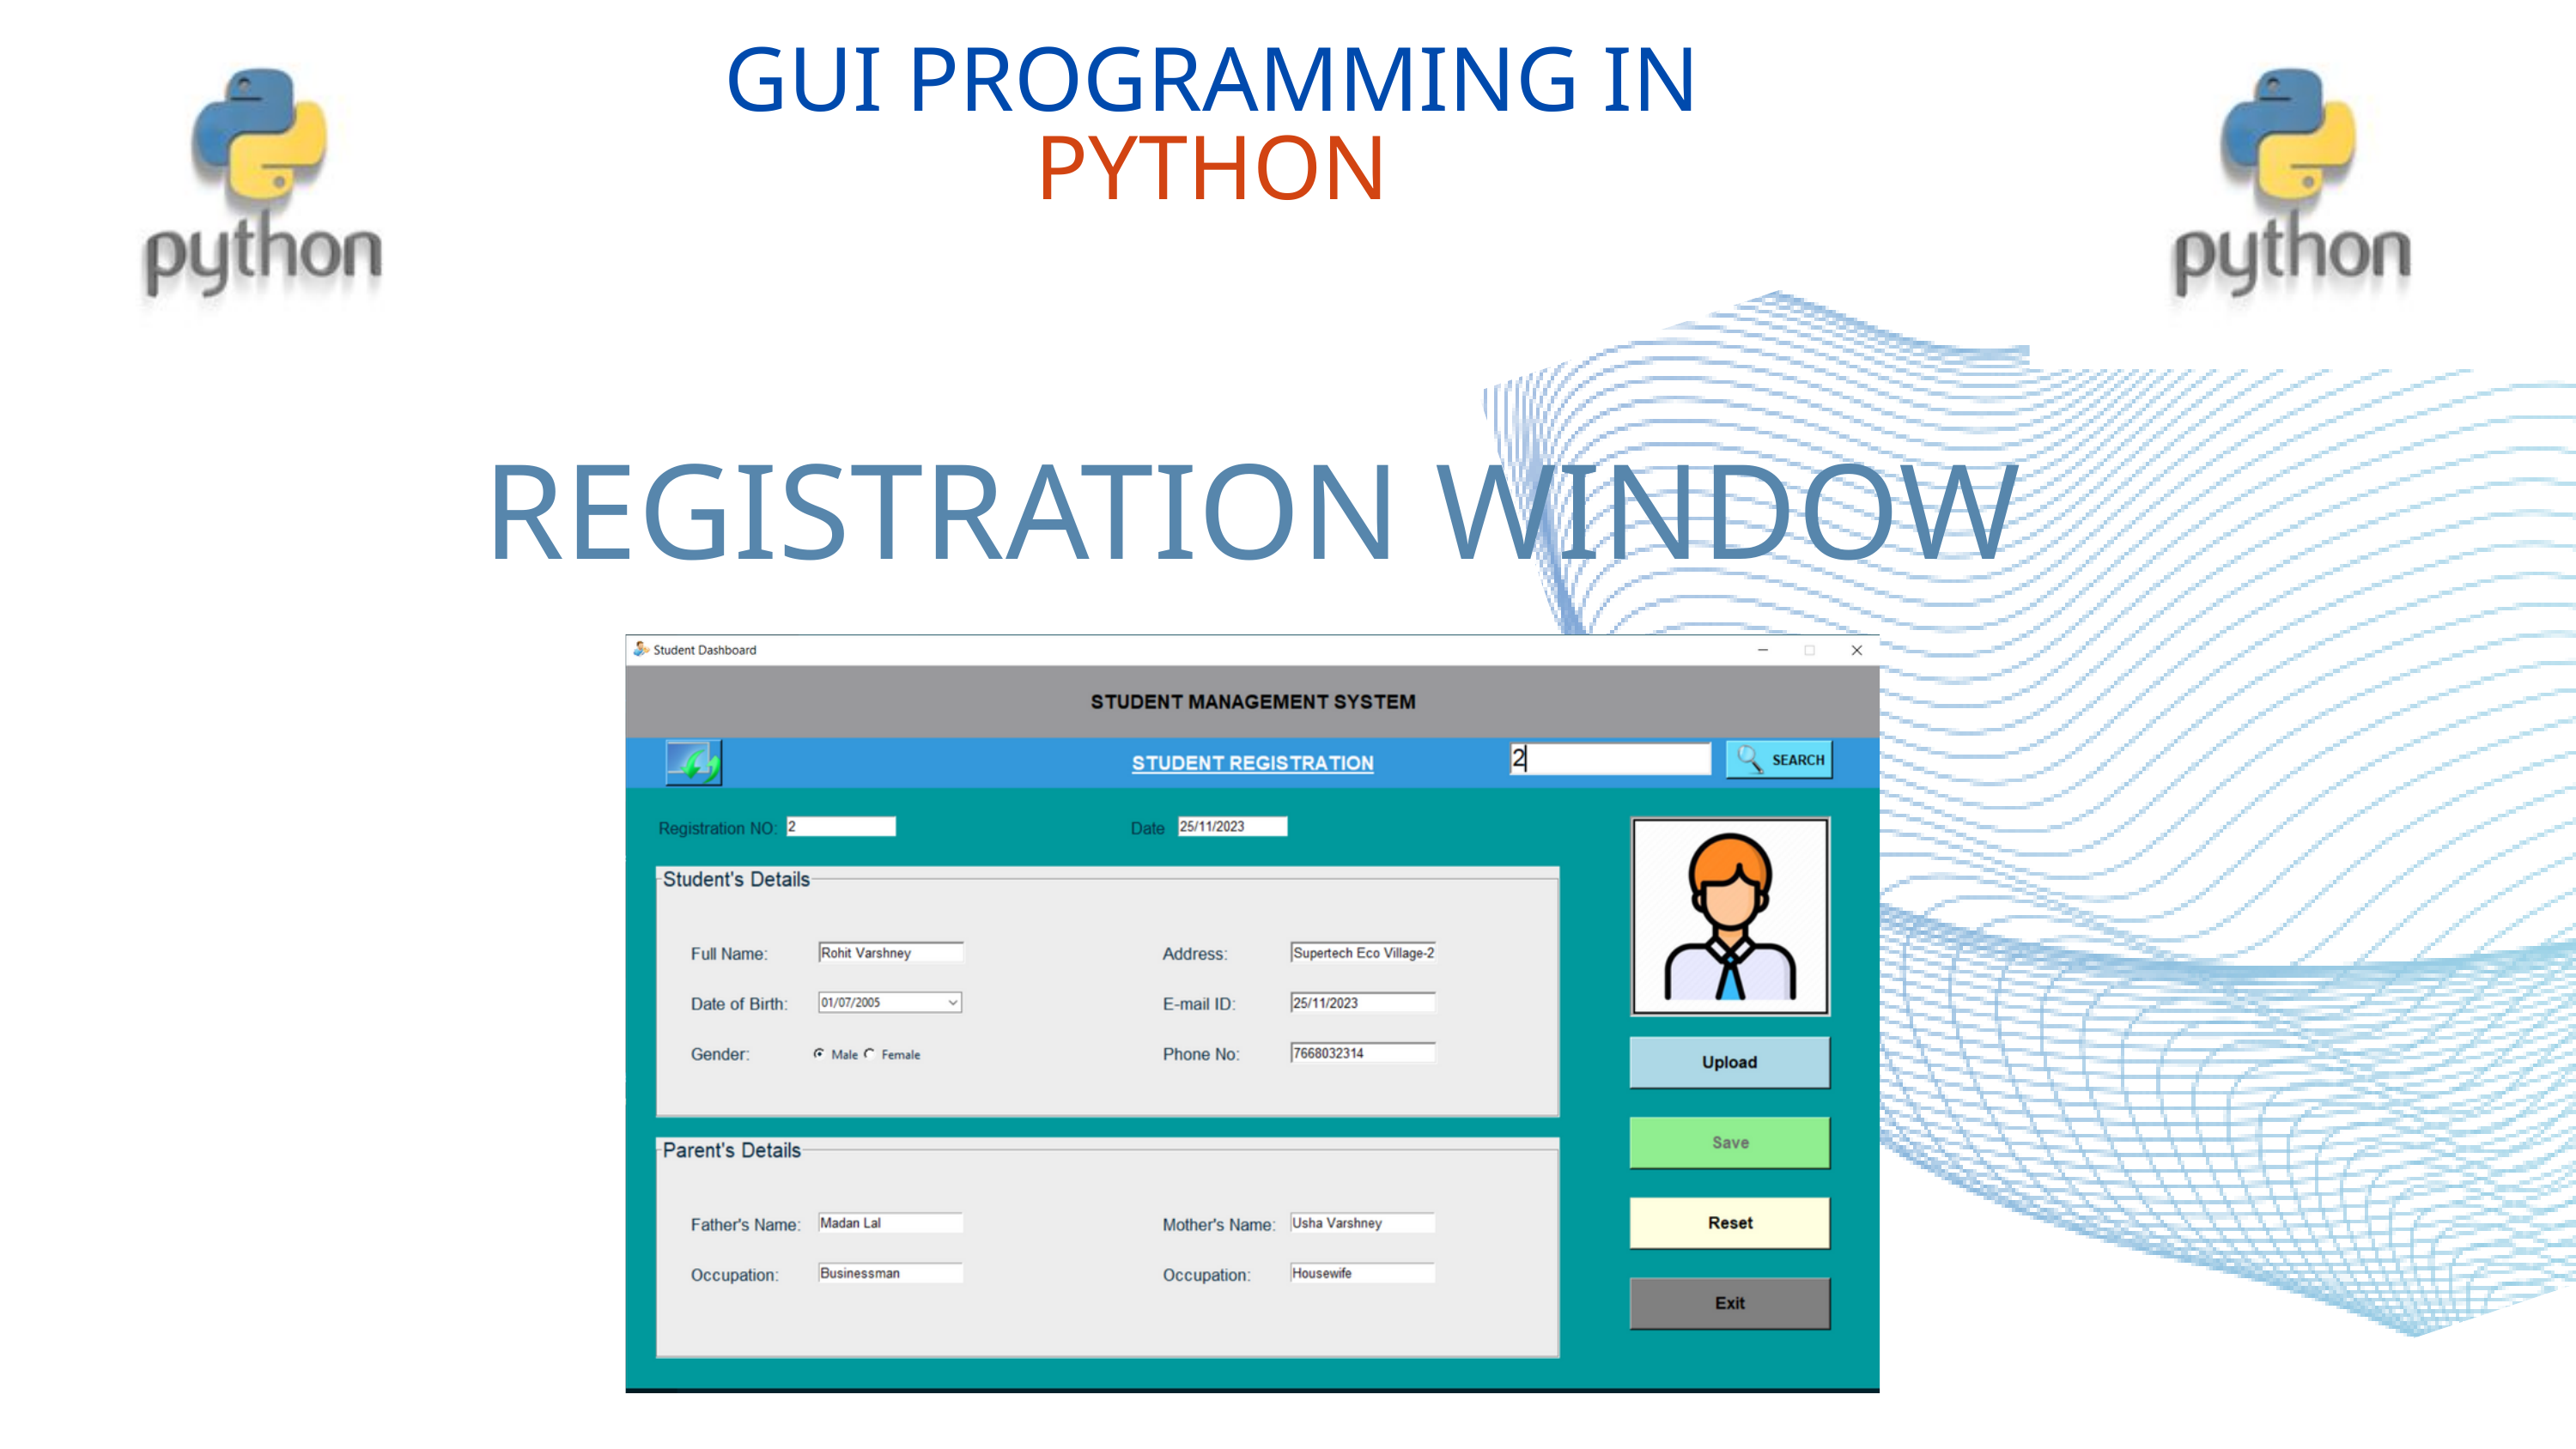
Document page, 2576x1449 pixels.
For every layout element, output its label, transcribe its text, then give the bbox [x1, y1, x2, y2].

text_box GUI PROGRAMMING IN PYTHON [714, 40, 1710, 218]
text_box [0, 0, 547, 369]
text_box REGISTRATION WINDOW [411, 401, 2094, 585]
text_box [2029, 0, 2576, 369]
text_box [625, 634, 1880, 1393]
text_box [1477, 206, 2576, 1449]
